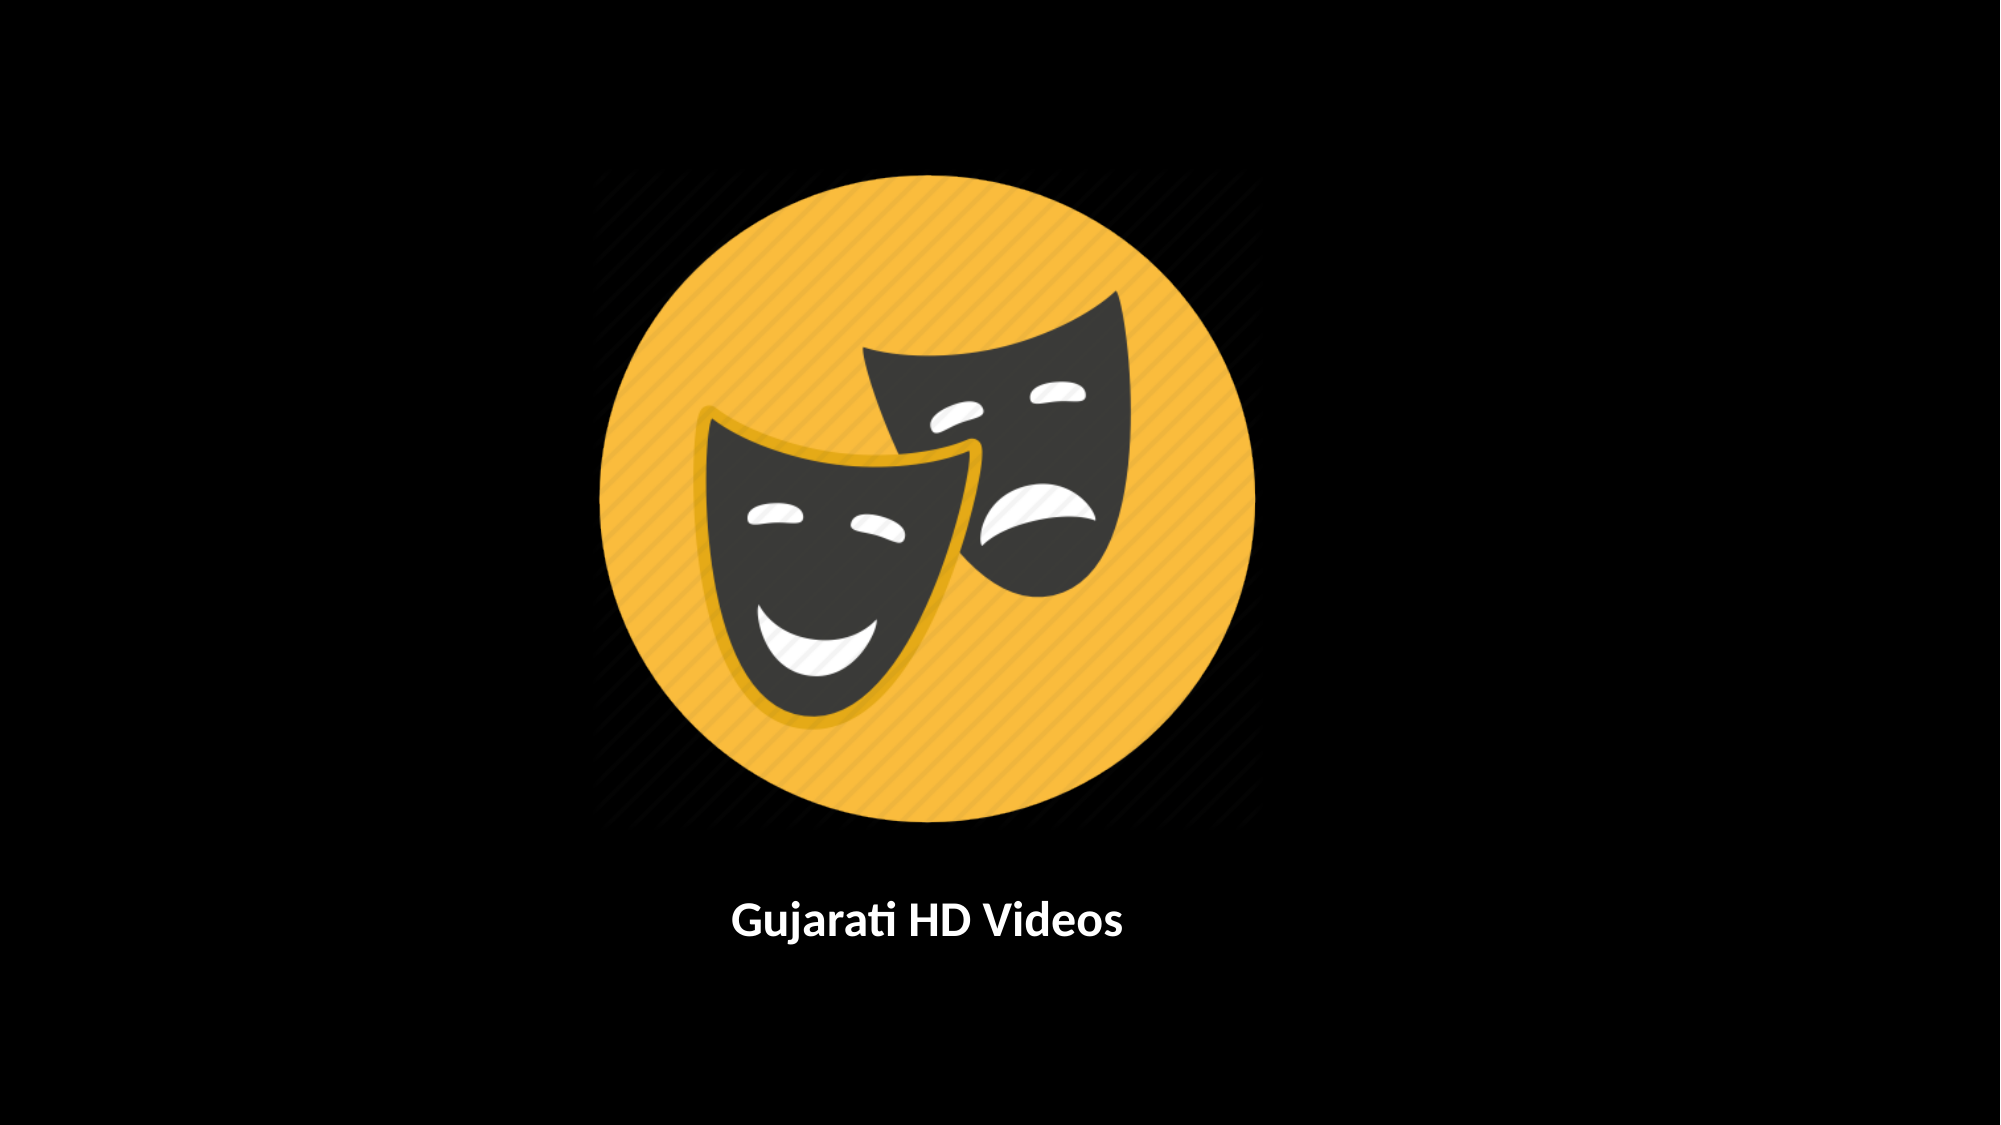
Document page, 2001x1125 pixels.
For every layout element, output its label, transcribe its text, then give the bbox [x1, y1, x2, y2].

text_box Gujarati HD Videos [716, 879, 1139, 954]
picture [589, 165, 1266, 833]
